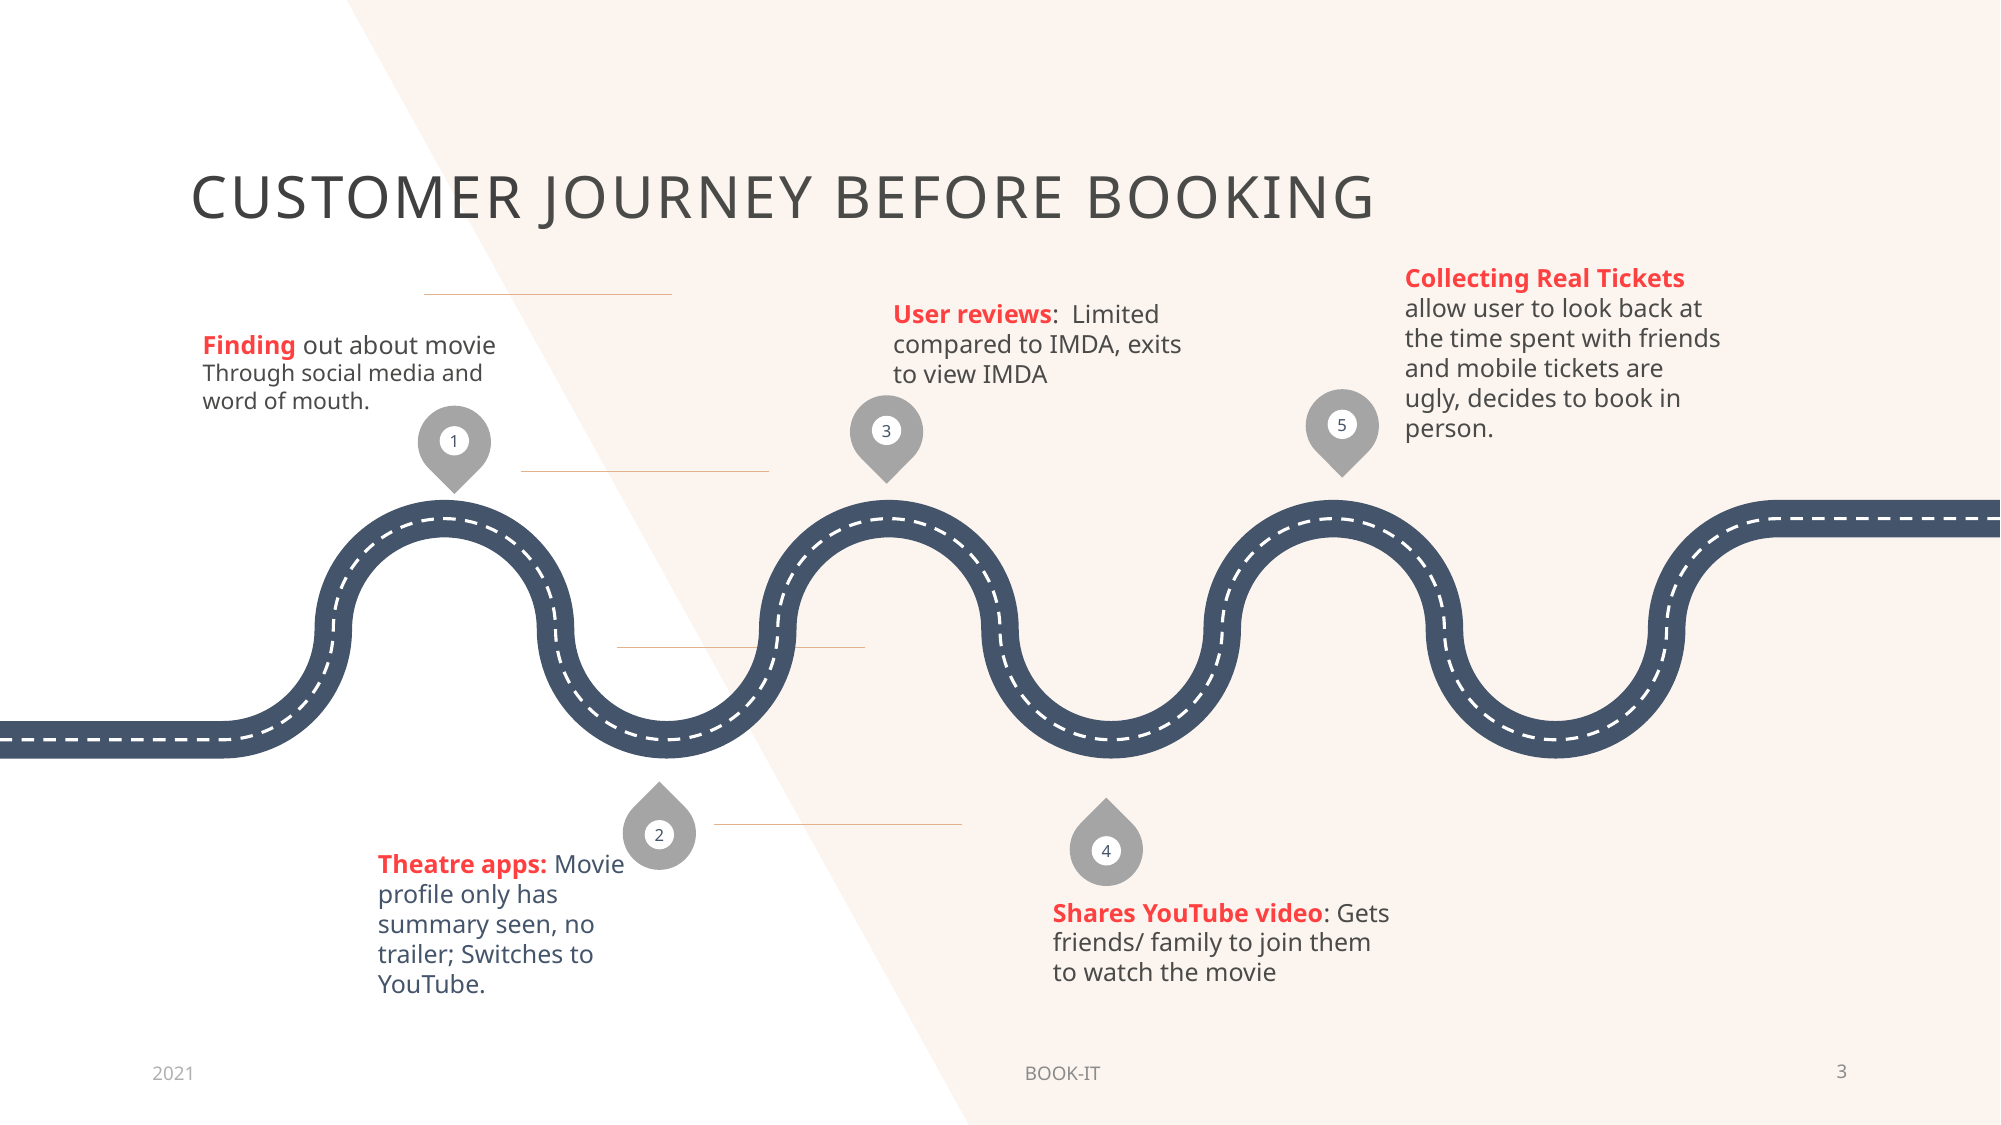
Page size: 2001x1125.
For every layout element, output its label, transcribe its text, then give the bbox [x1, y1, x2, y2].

slide_number 2021 [137, 1042, 588, 1103]
text_box Shares YouTube video: Gets friends/ family to join them to watch the movie [1052, 896, 1392, 987]
title Customer journey before booking [190, 144, 1818, 232]
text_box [834, 380, 939, 484]
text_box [622, 796, 696, 870]
text_box [0, 518, 2000, 740]
text_box Collecting Real Tickets allow user to look back at the time spent with friends and mobile tickets are ugly, decides to book in person. [1405, 278, 1725, 443]
text_box User reviews: Limited compared to IMDA, exits to view IMDA [893, 266, 1197, 389]
slide_number 3 [1773, 1042, 1863, 1103]
footer BOOK-IT [1009, 1042, 1307, 1103]
text_box Theatre apps: Movie profile only has summary seen, no trailer; Switches to YouTube. [377, 848, 660, 998]
text_box Finding out about movie Through social media and word of mouth. [202, 320, 523, 414]
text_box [402, 390, 507, 494]
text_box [1290, 373, 1394, 478]
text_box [1054, 797, 1159, 902]
